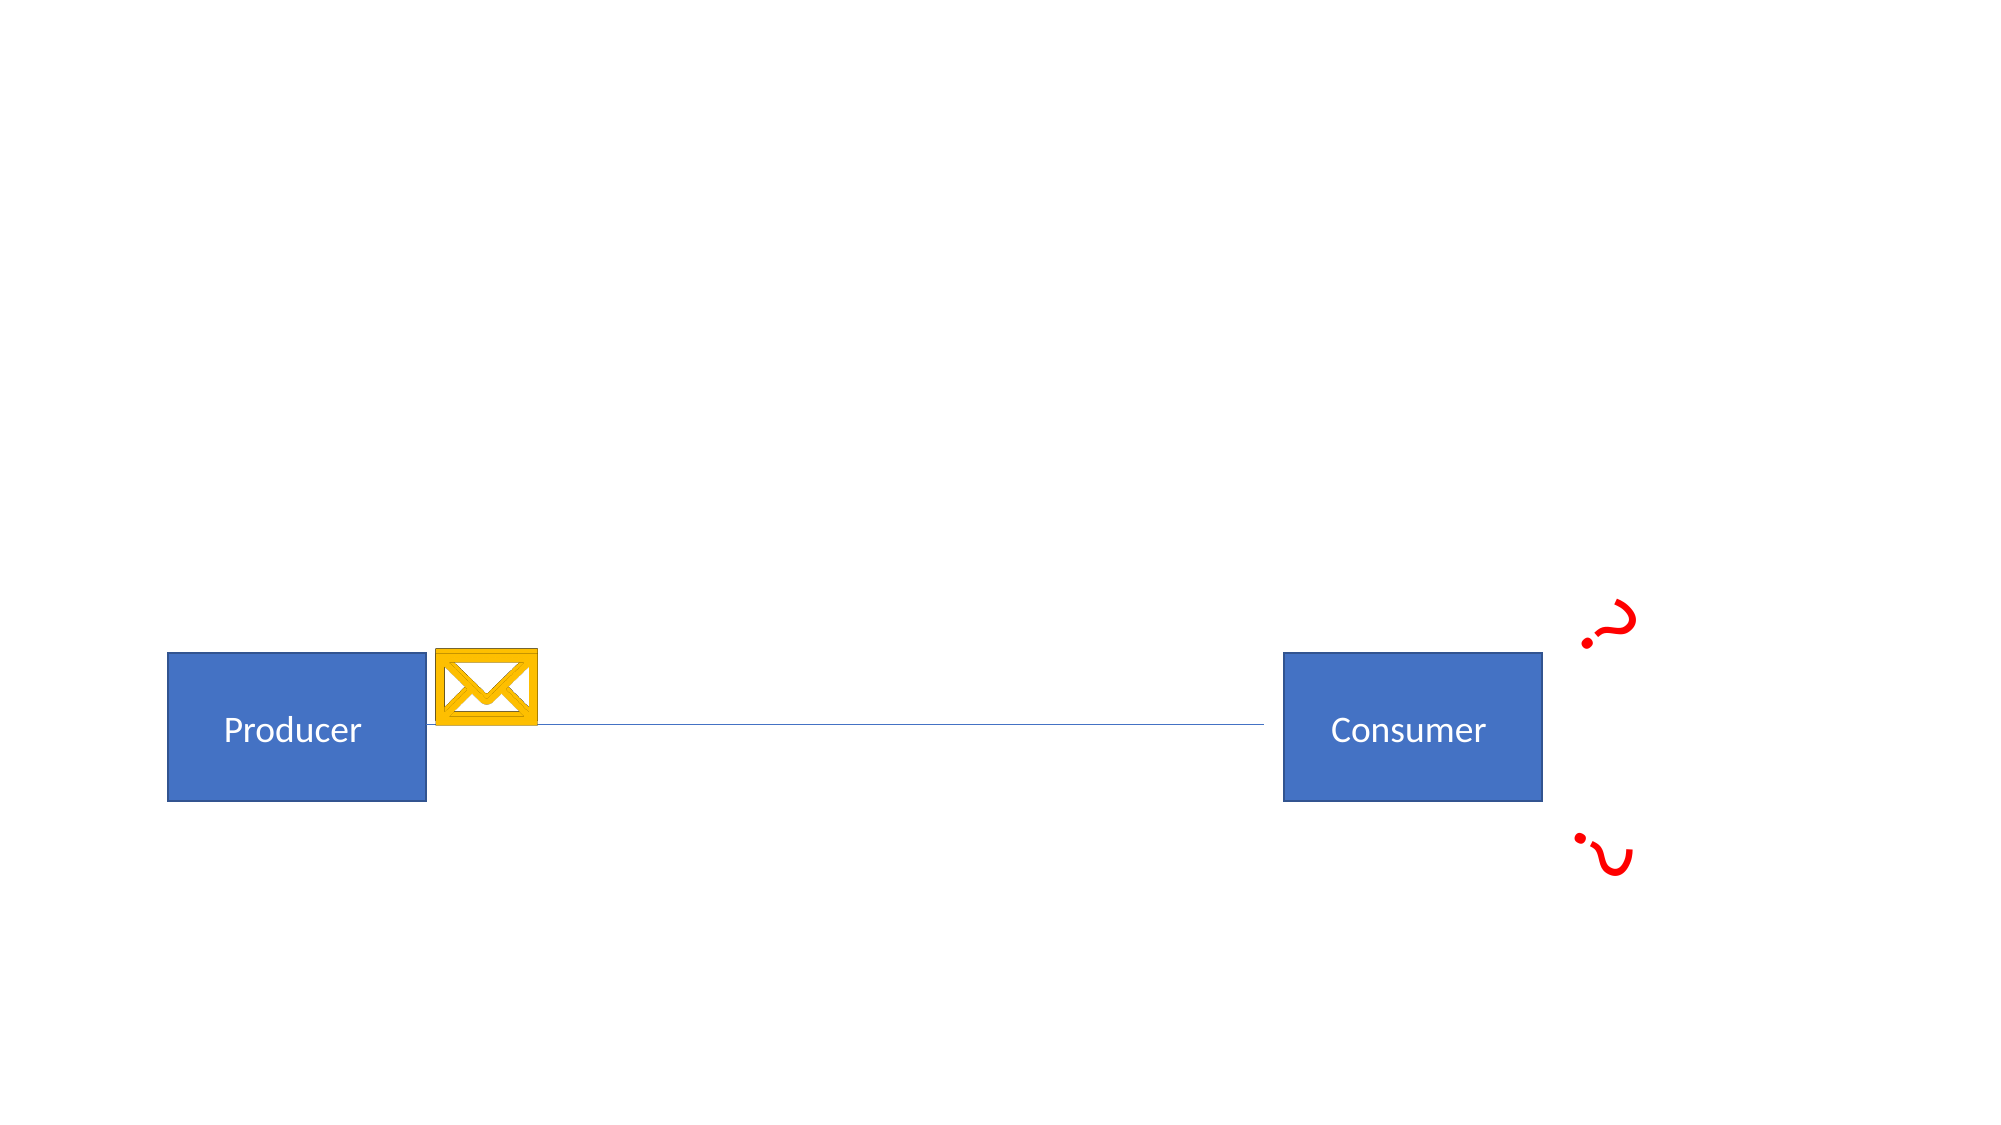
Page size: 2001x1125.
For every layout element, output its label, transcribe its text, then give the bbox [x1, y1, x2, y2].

text_box ? [1527, 799, 1671, 934]
picture [426, 624, 547, 750]
text_box Producer [167, 652, 427, 802]
text_box ? [1546, 565, 1693, 710]
text_box Consumer [1283, 652, 1543, 802]
